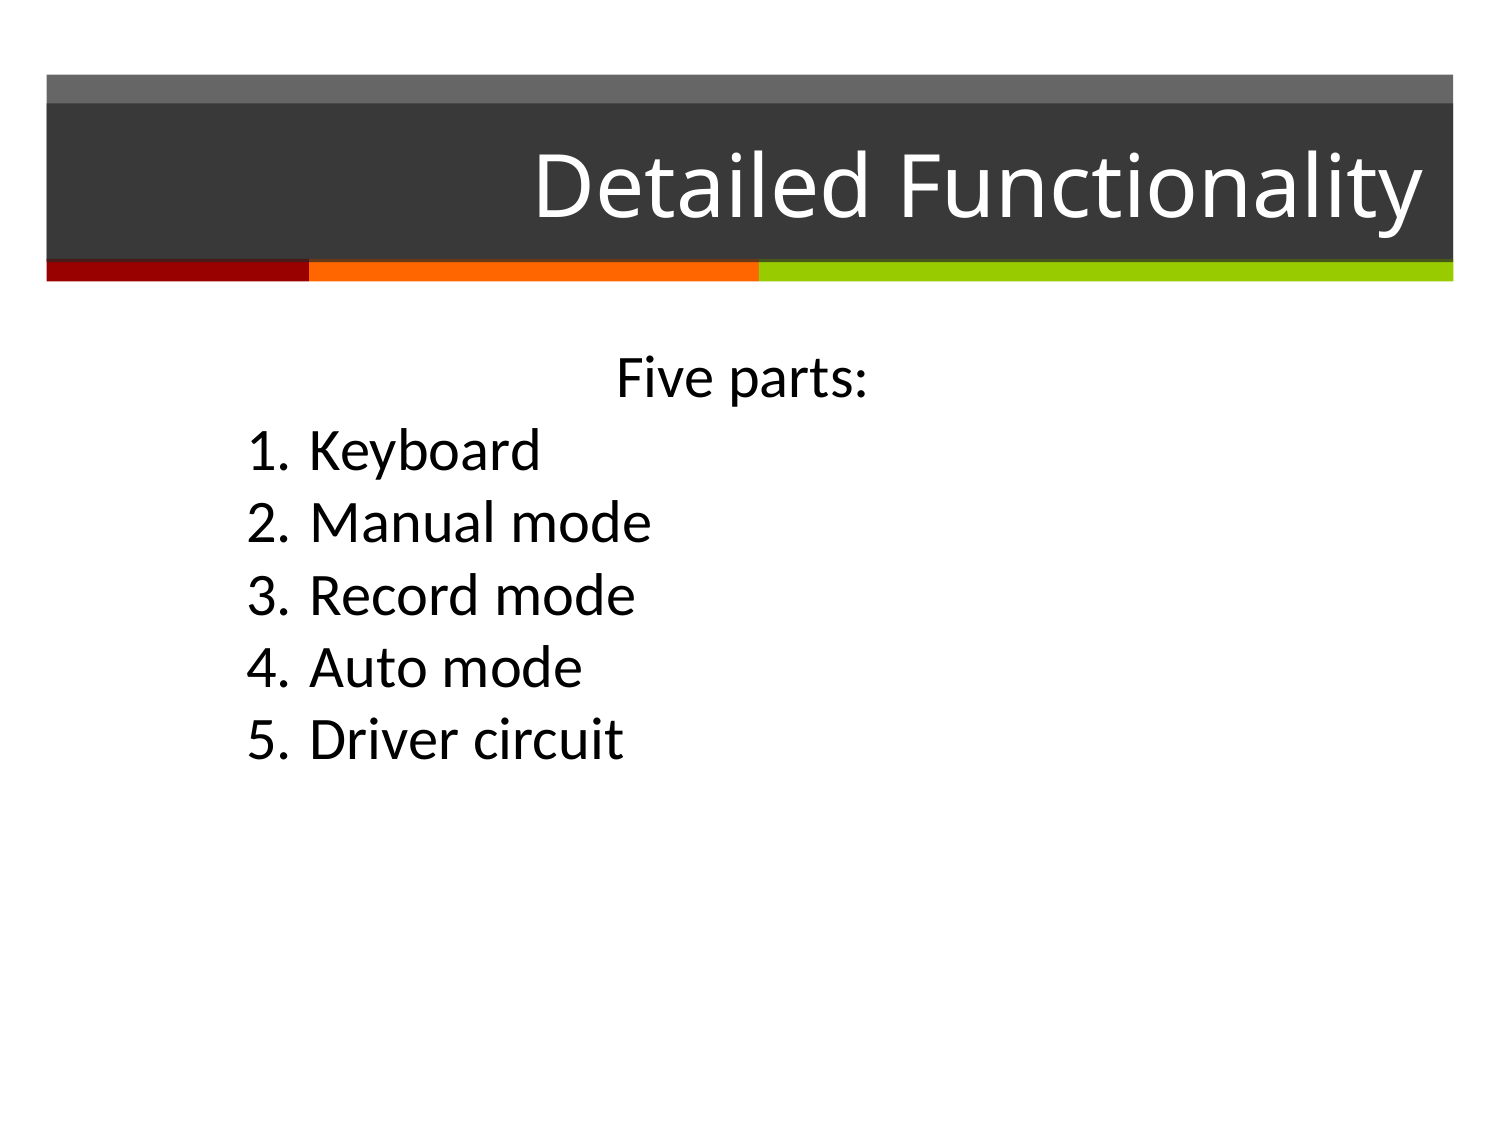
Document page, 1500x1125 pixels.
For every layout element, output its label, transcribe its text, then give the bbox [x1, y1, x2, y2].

text_box Five parts: Keyboard Manual mode Record mode Auto mode Driver circuit [238, 329, 1262, 780]
title Detailed Functionality [46, 102, 1454, 263]
